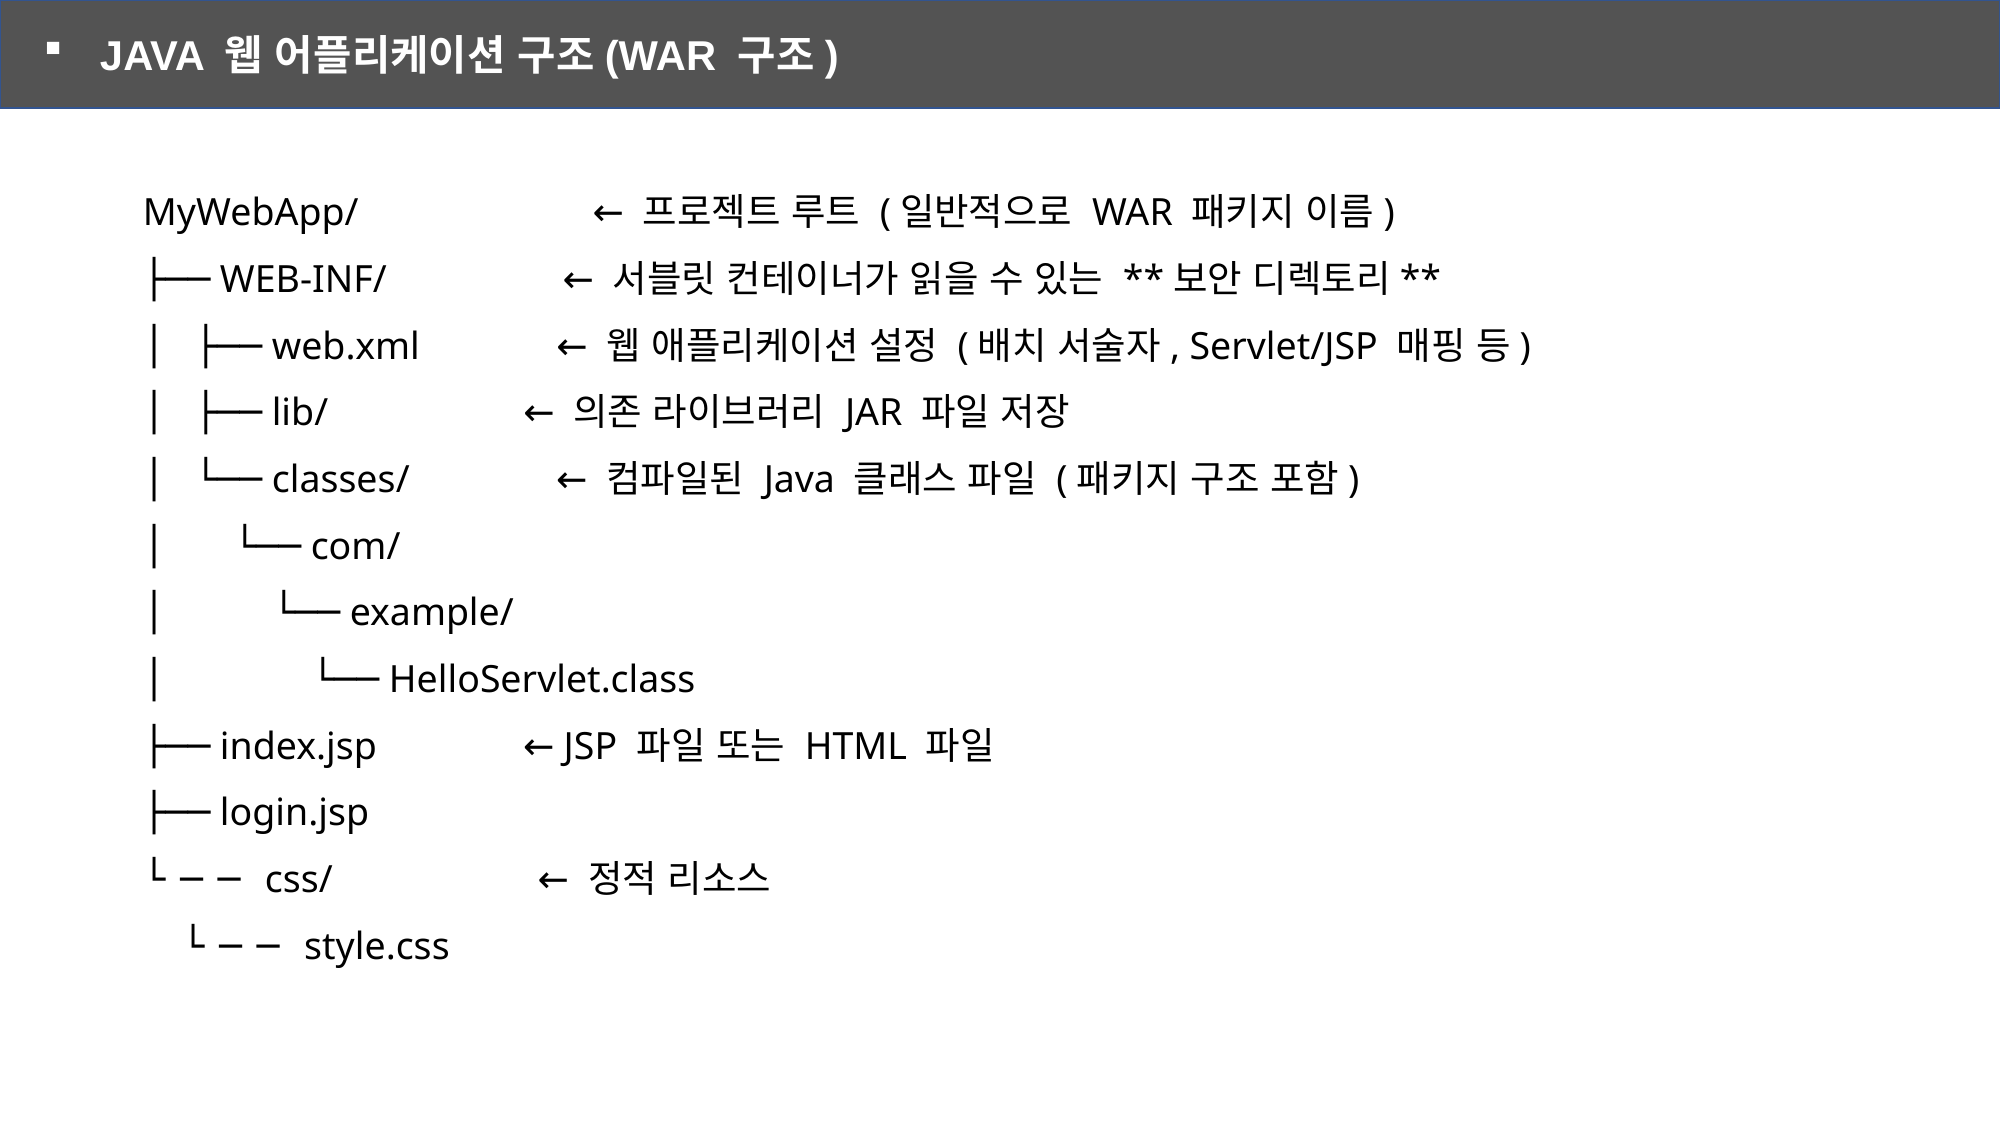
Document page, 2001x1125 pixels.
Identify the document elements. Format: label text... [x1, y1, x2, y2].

text_box JAVA 웹 어플리케이션 구조(WAR 구조) [0, 0, 2000, 109]
text_box MyWebApp/ ← 프로젝트 루트 (일반적으로 WAR 패키지 이름) ├── WEB-INF/ ← 서블릿 컨테이너가 읽을 수 있는 **보안 디렉토리** │ ├── web.xml ← 웹 애플리케이션 설정 (배치 서술자, Servlet/JSP 매핑 등) │ ├── lib/ ← 의존 라이브러리 JAR 파일 저장 │ └── classes/ ← 컴파일된 Java 클래스 파일 (패키지 구조 포함) │ └── com/ │ └── example/ │ └── HelloServlet.class ├── index.jsp ← JSP 파일 또는 HTML 파일 ├── login.jsp └── css/ ← 정적 리소스 └── style.css [128, 159, 1847, 975]
